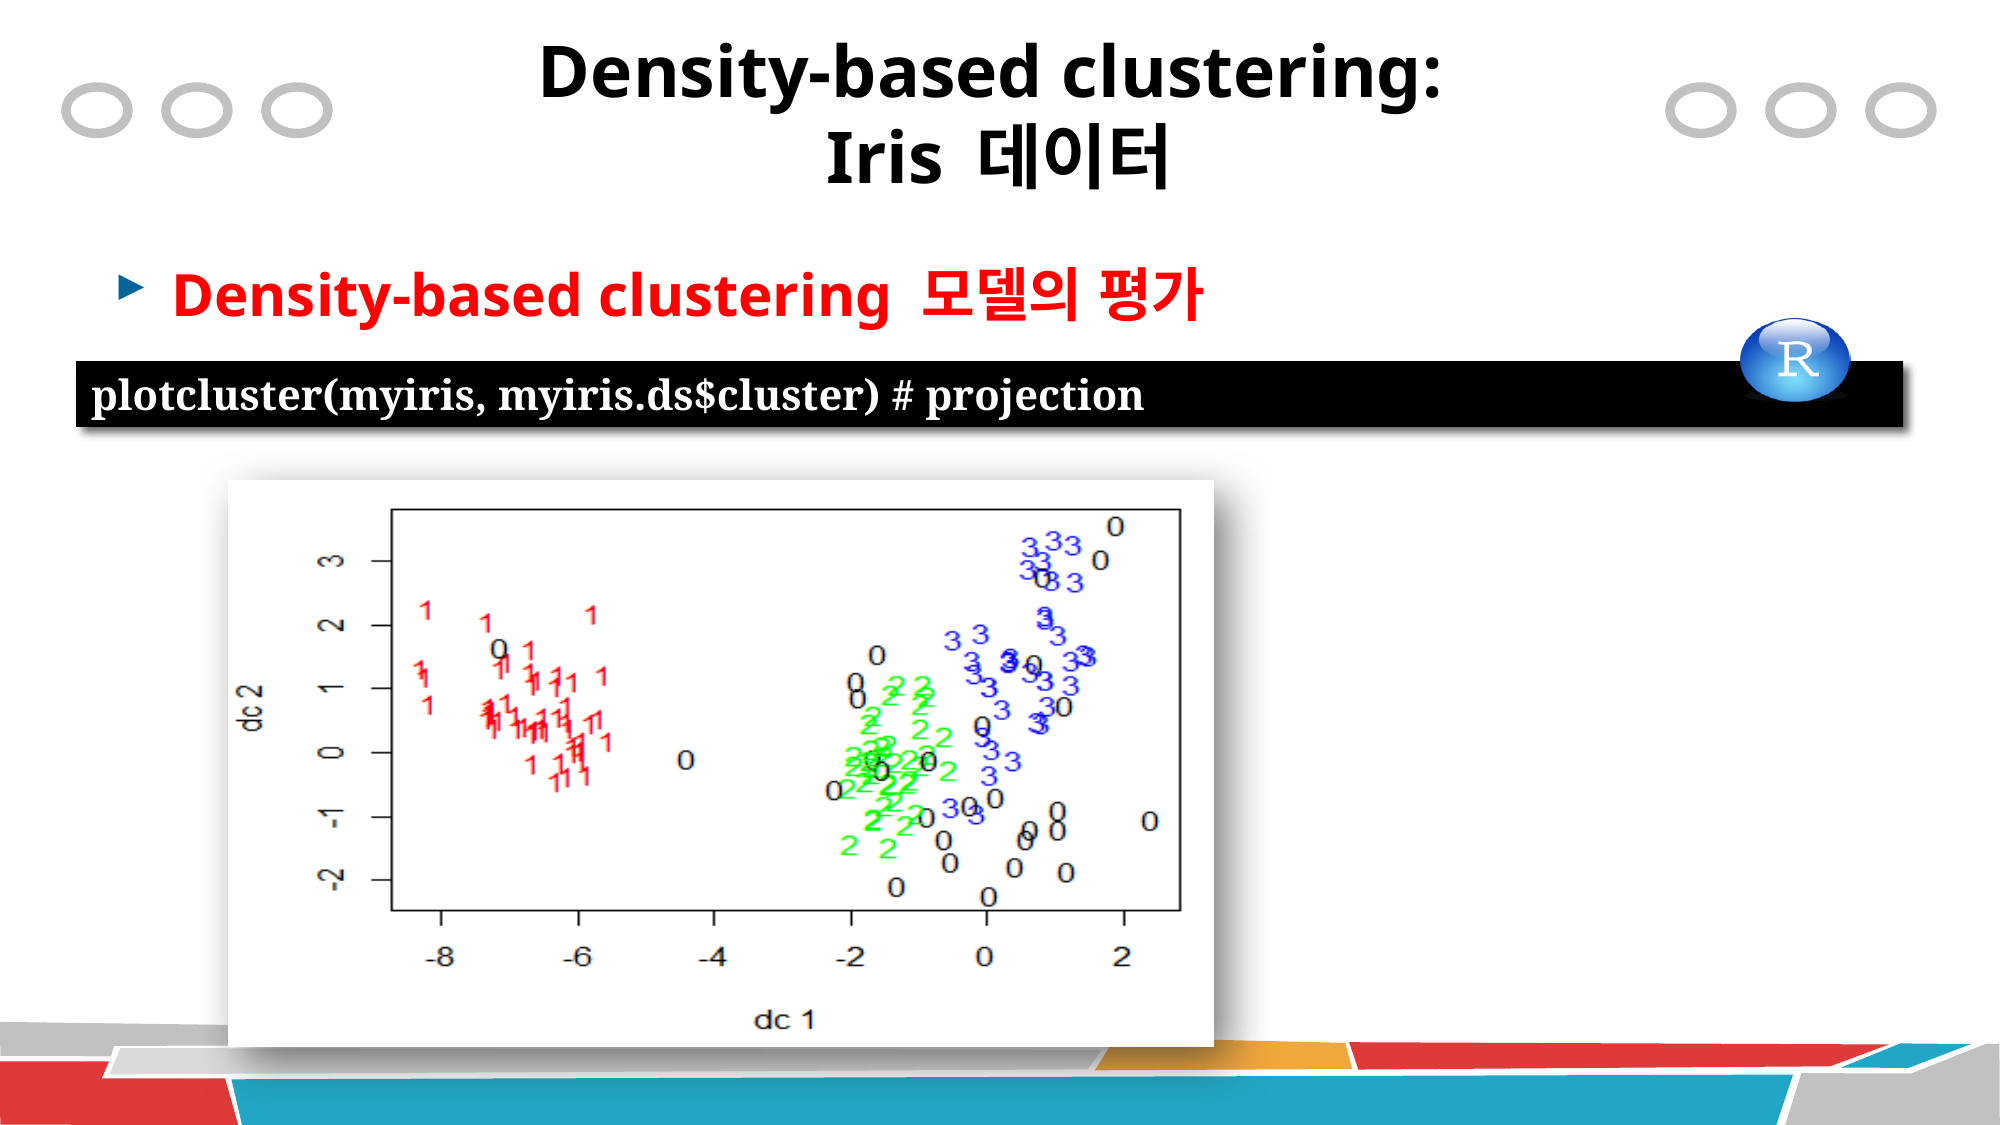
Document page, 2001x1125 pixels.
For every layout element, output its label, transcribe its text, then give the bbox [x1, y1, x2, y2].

picture [227, 479, 1214, 1047]
text_box plotcluster(myiris, myiris.ds$cluster) # projection [76, 361, 1904, 427]
title Density-based clustering: Iris 데이터 [350, 18, 1650, 206]
picture [1739, 318, 1851, 402]
list Density-based clustering 모델의 평가 [99, 250, 1900, 361]
list Density-based clustering 모델의 평가 [99, 441, 1900, 1005]
